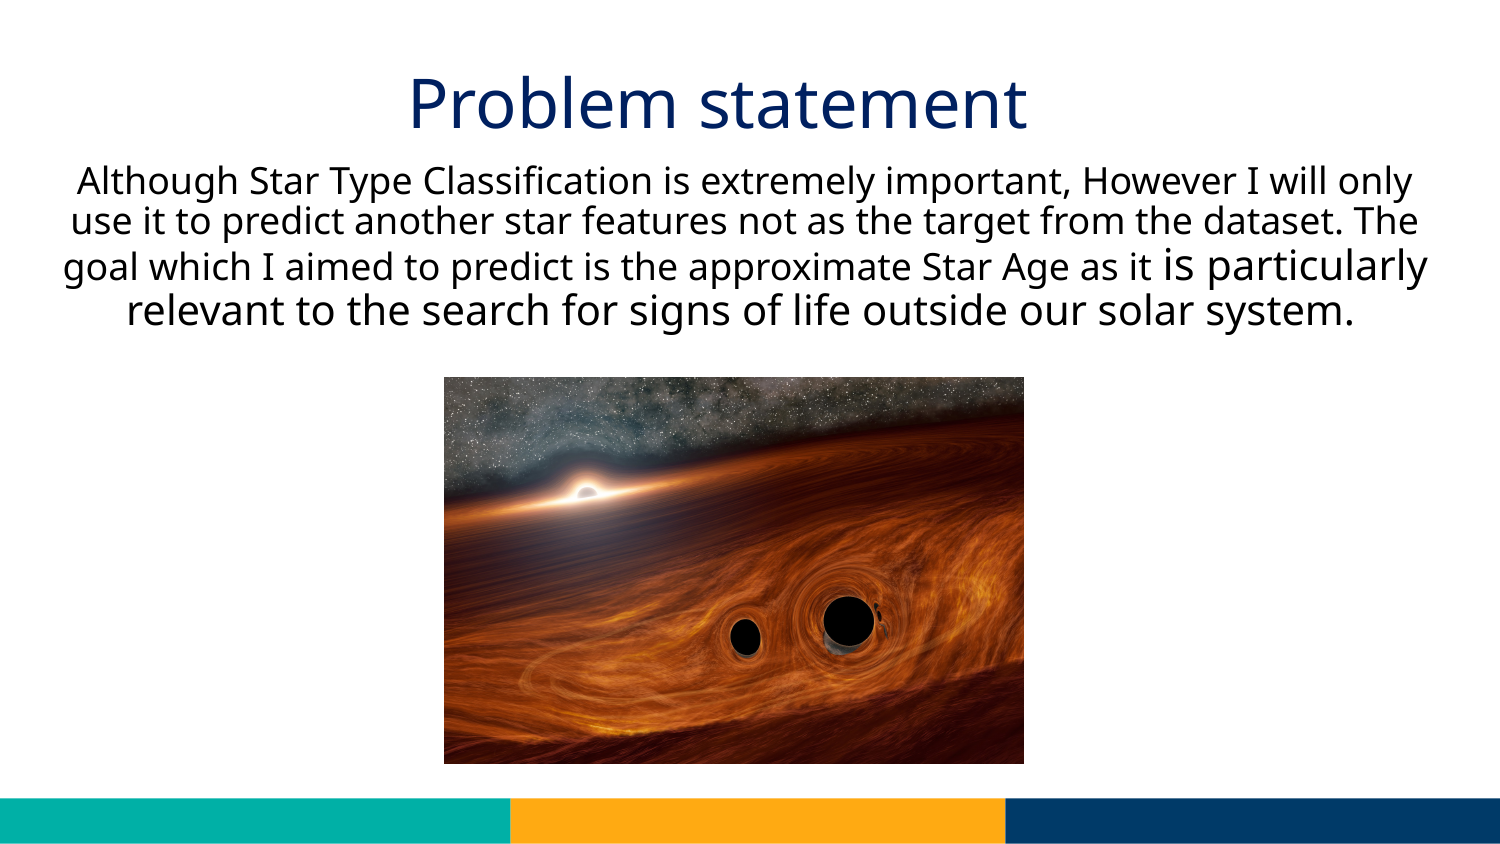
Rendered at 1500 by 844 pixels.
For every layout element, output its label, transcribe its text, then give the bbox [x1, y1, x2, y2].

title Problem statement [395, 24, 1500, 188]
list Although Star Type Classification is extremely important, However I will only use it to predict another star features not as the target from the dataset. The goal which I aimed to predict is the approximate Star Age as it is particularly relevant to the search for signs of life outside our solar system. [15, 156, 1453, 410]
picture [444, 377, 1024, 764]
